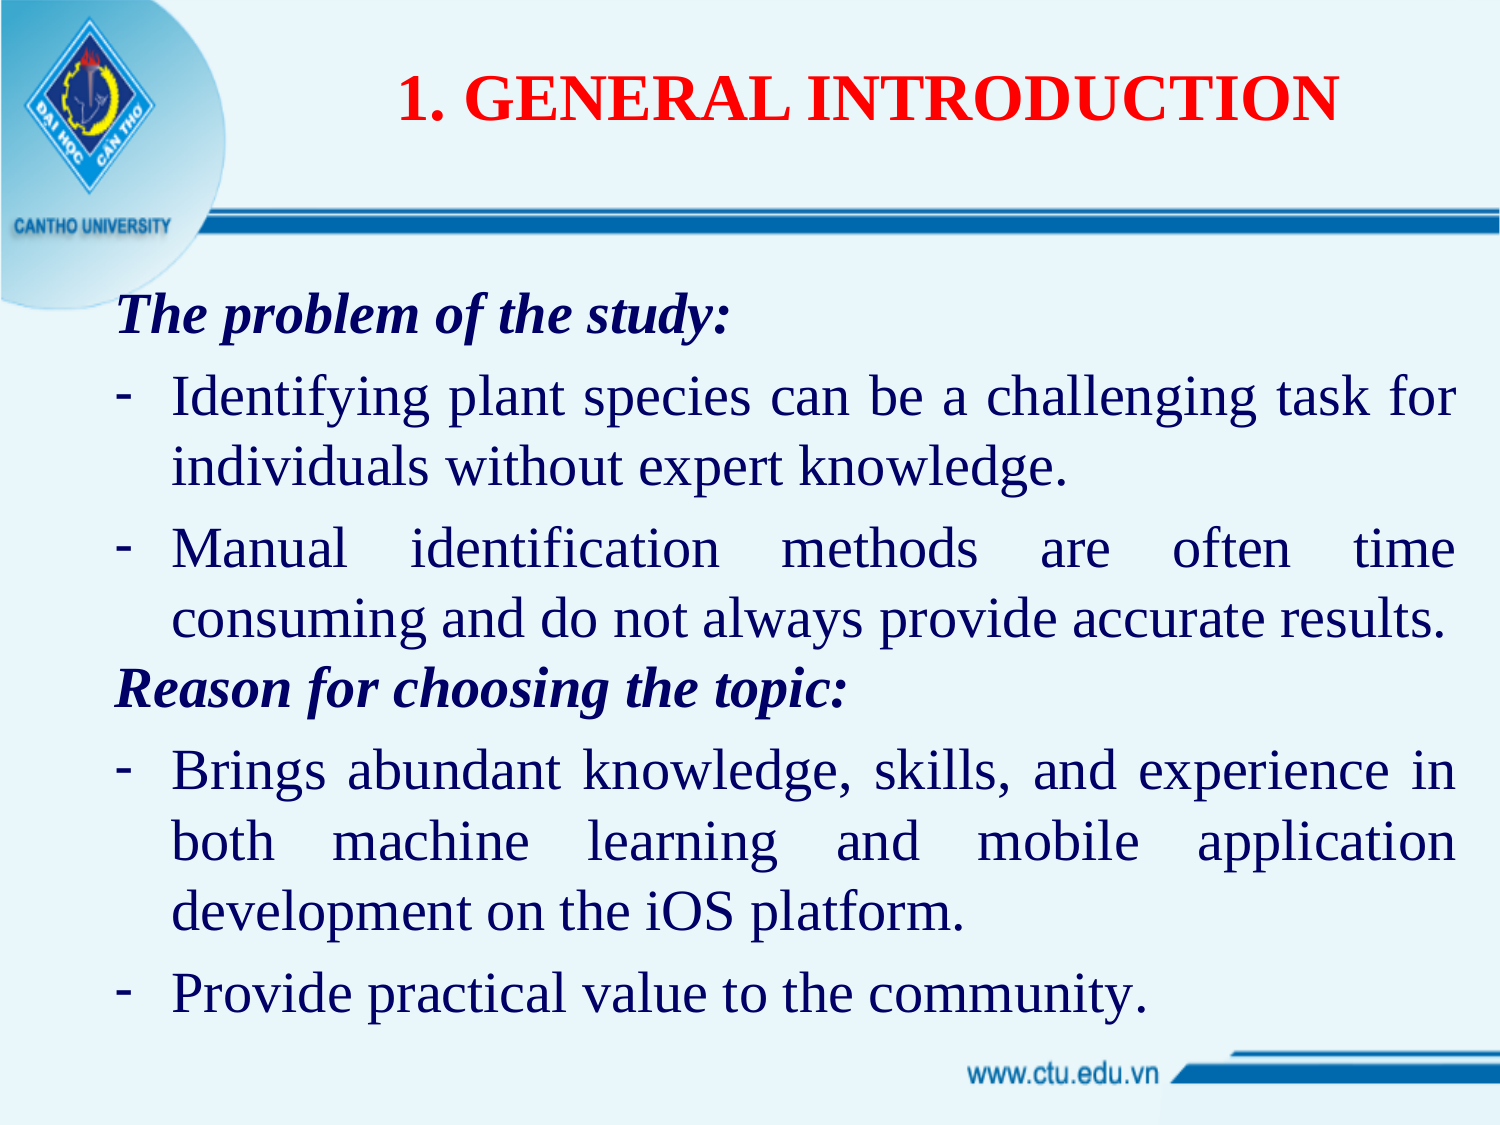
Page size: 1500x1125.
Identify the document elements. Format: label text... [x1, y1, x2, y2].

list The problem of the study: Identifying plant species can be a challenging task for individuals without expert knowledge. Manual identification methods are often time consuming and do not always provide accurate results. Reason for choosing the topic: Brings abundant knowledge, skills, and experience in both machine learning and mobile application development on the iOS platform. Provide practical value to the community. [99, 267, 1473, 1038]
title 1. GENERAL INTRODUCTION [287, 46, 1450, 250]
picture [0, 0, 1500, 1125]
